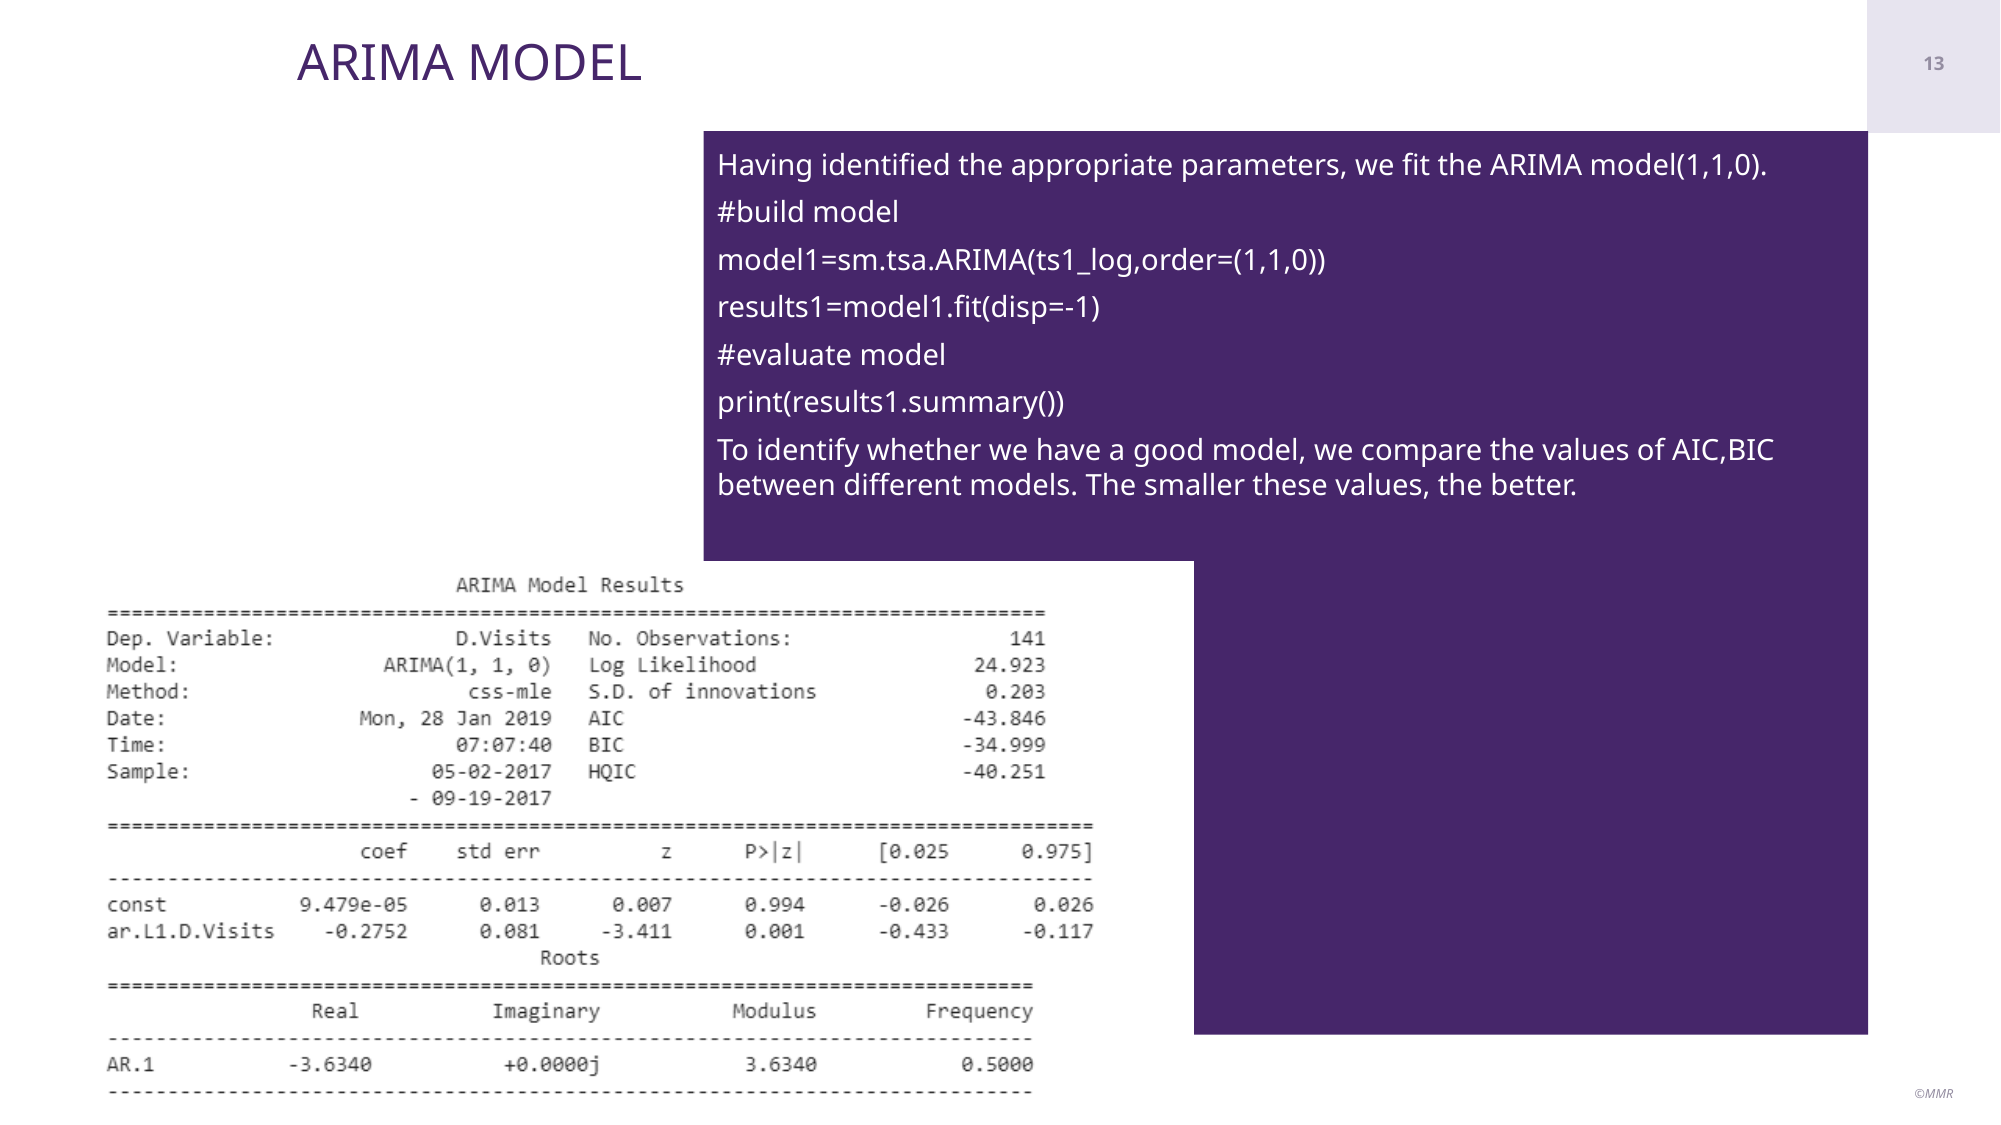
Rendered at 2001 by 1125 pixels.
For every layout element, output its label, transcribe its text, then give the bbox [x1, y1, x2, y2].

picture [1867, 0, 2001, 133]
title Arima model [282, 29, 1764, 102]
slide_number 13 [1868, 34, 2000, 95]
footer ©MMR [1868, 1064, 2000, 1125]
picture [104, 561, 1194, 1095]
list Having identified the appropriate parameters, we fit the ARIMA model(1,1,0). #build model model1=sm.tsa.ARIMA(ts1_log,order=(1,1,0)) results1=model1.fit(disp=-1) #evaluate model print(results1.summary()) To identify whether we have a good model, we compare the values of AIC,BIC between different models. The smaller these values, the better. [717, 146, 1838, 984]
